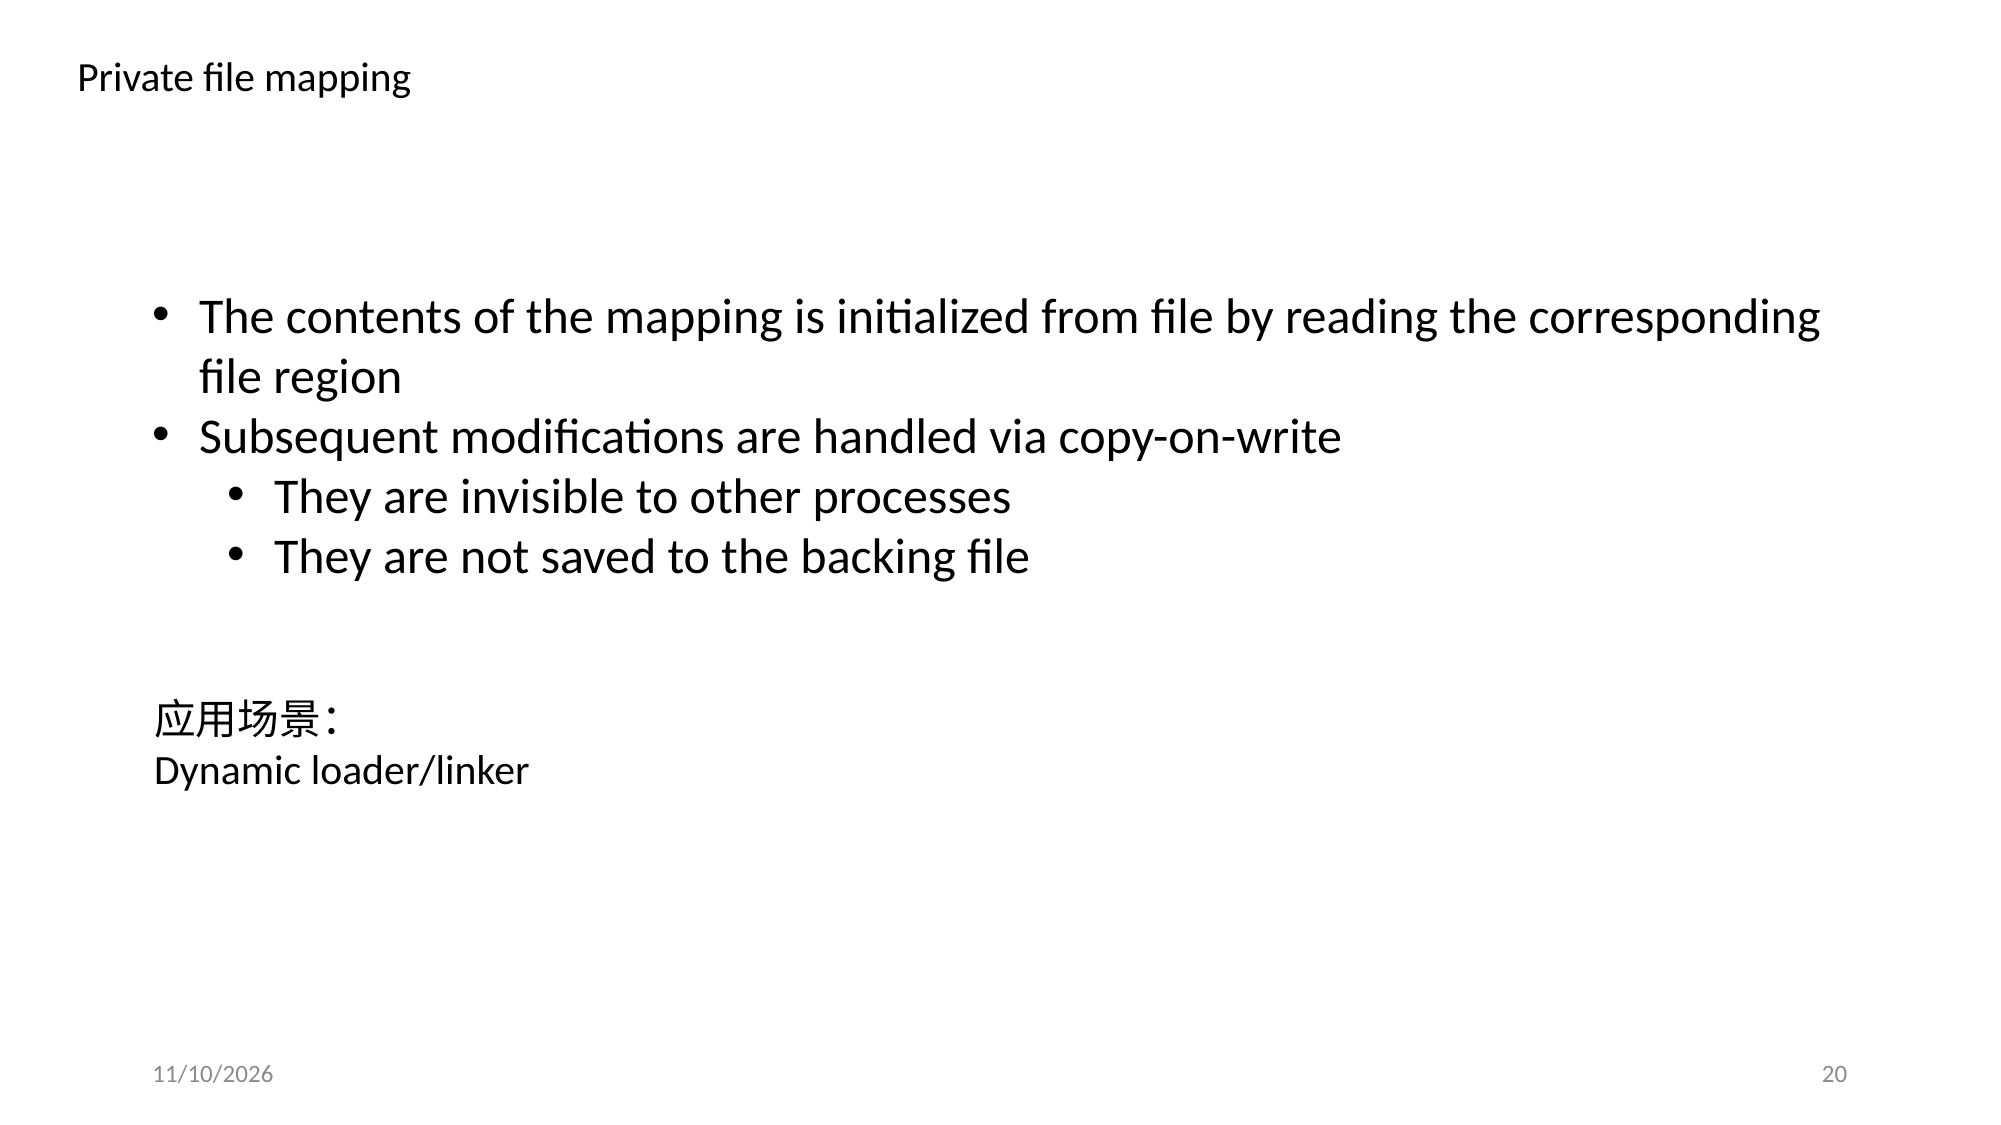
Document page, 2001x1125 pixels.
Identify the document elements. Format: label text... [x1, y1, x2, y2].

slide_number 20 [1412, 1042, 1863, 1103]
text_box The contents of the mapping is initialized from file by reading the corresponding file region Subsequent modifications are handled via copy-on-write They are invisible to other processes They are not saved to the backing file [137, 275, 1844, 591]
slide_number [137, 1042, 588, 1103]
list Private file mapping [62, 48, 700, 109]
text_box 应用场景： Dynamic loader/linker [139, 685, 545, 801]
